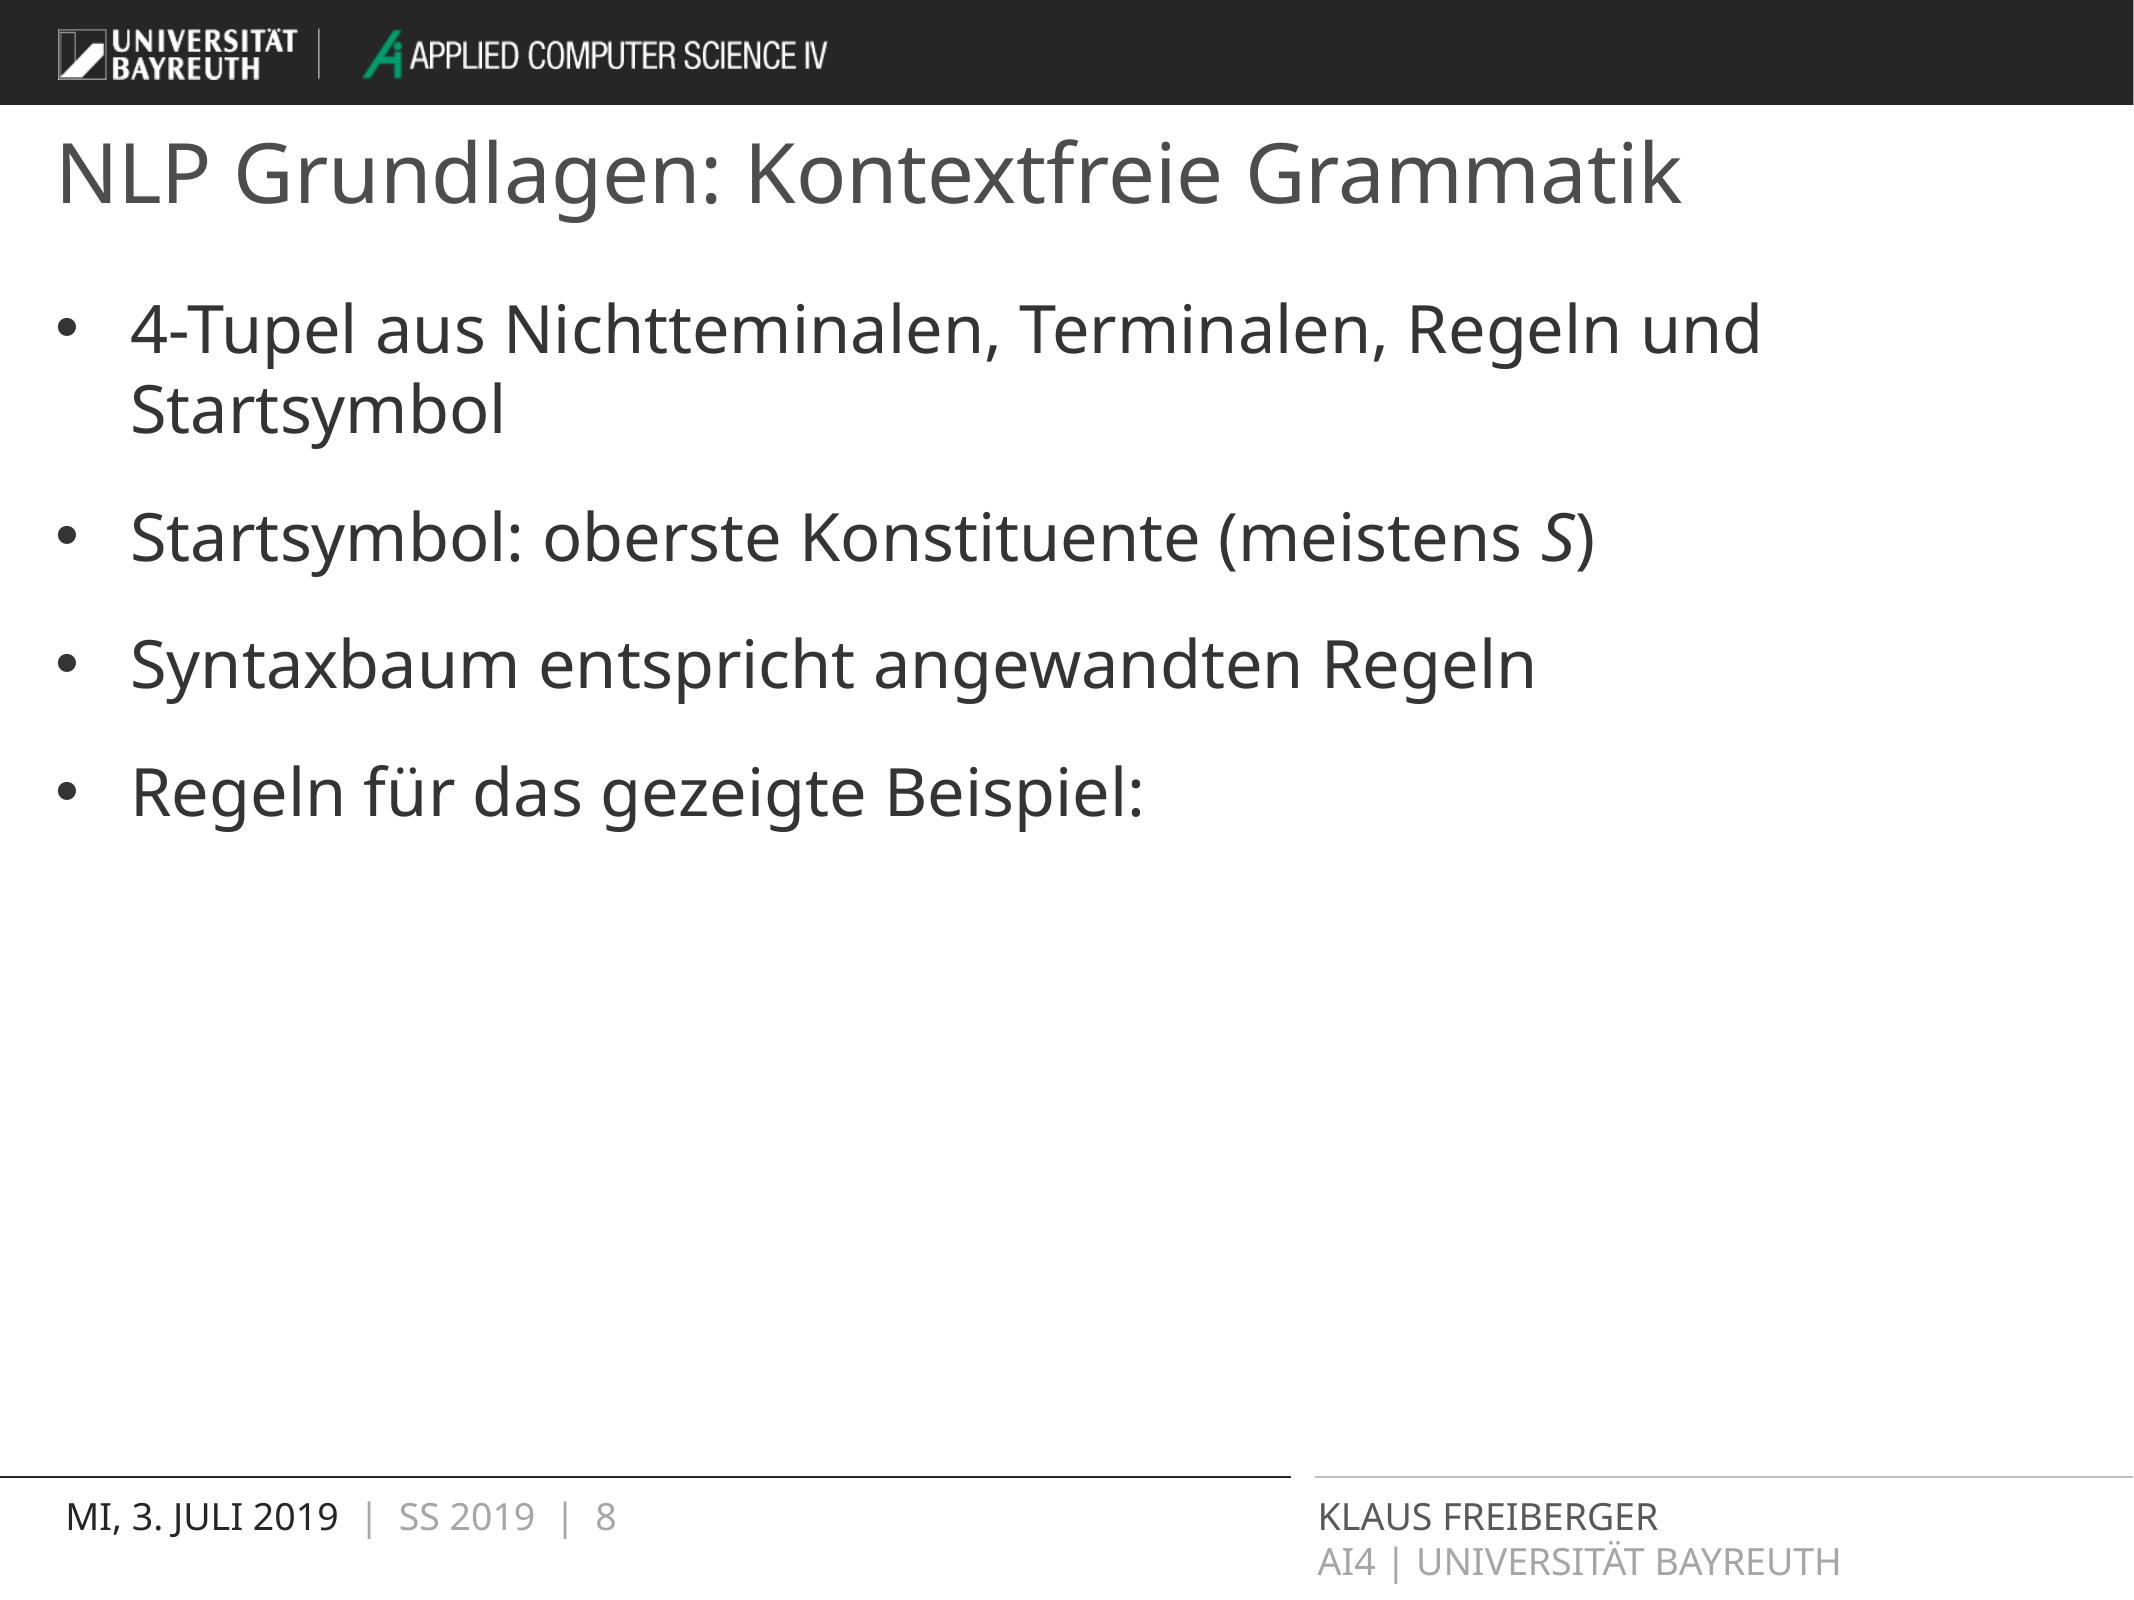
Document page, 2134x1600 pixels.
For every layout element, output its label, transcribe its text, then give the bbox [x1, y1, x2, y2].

picture [58, 28, 335, 80]
picture [357, 27, 831, 82]
title NLP Grundlagen: Kontextfreie Grammatik [49, 107, 2040, 233]
